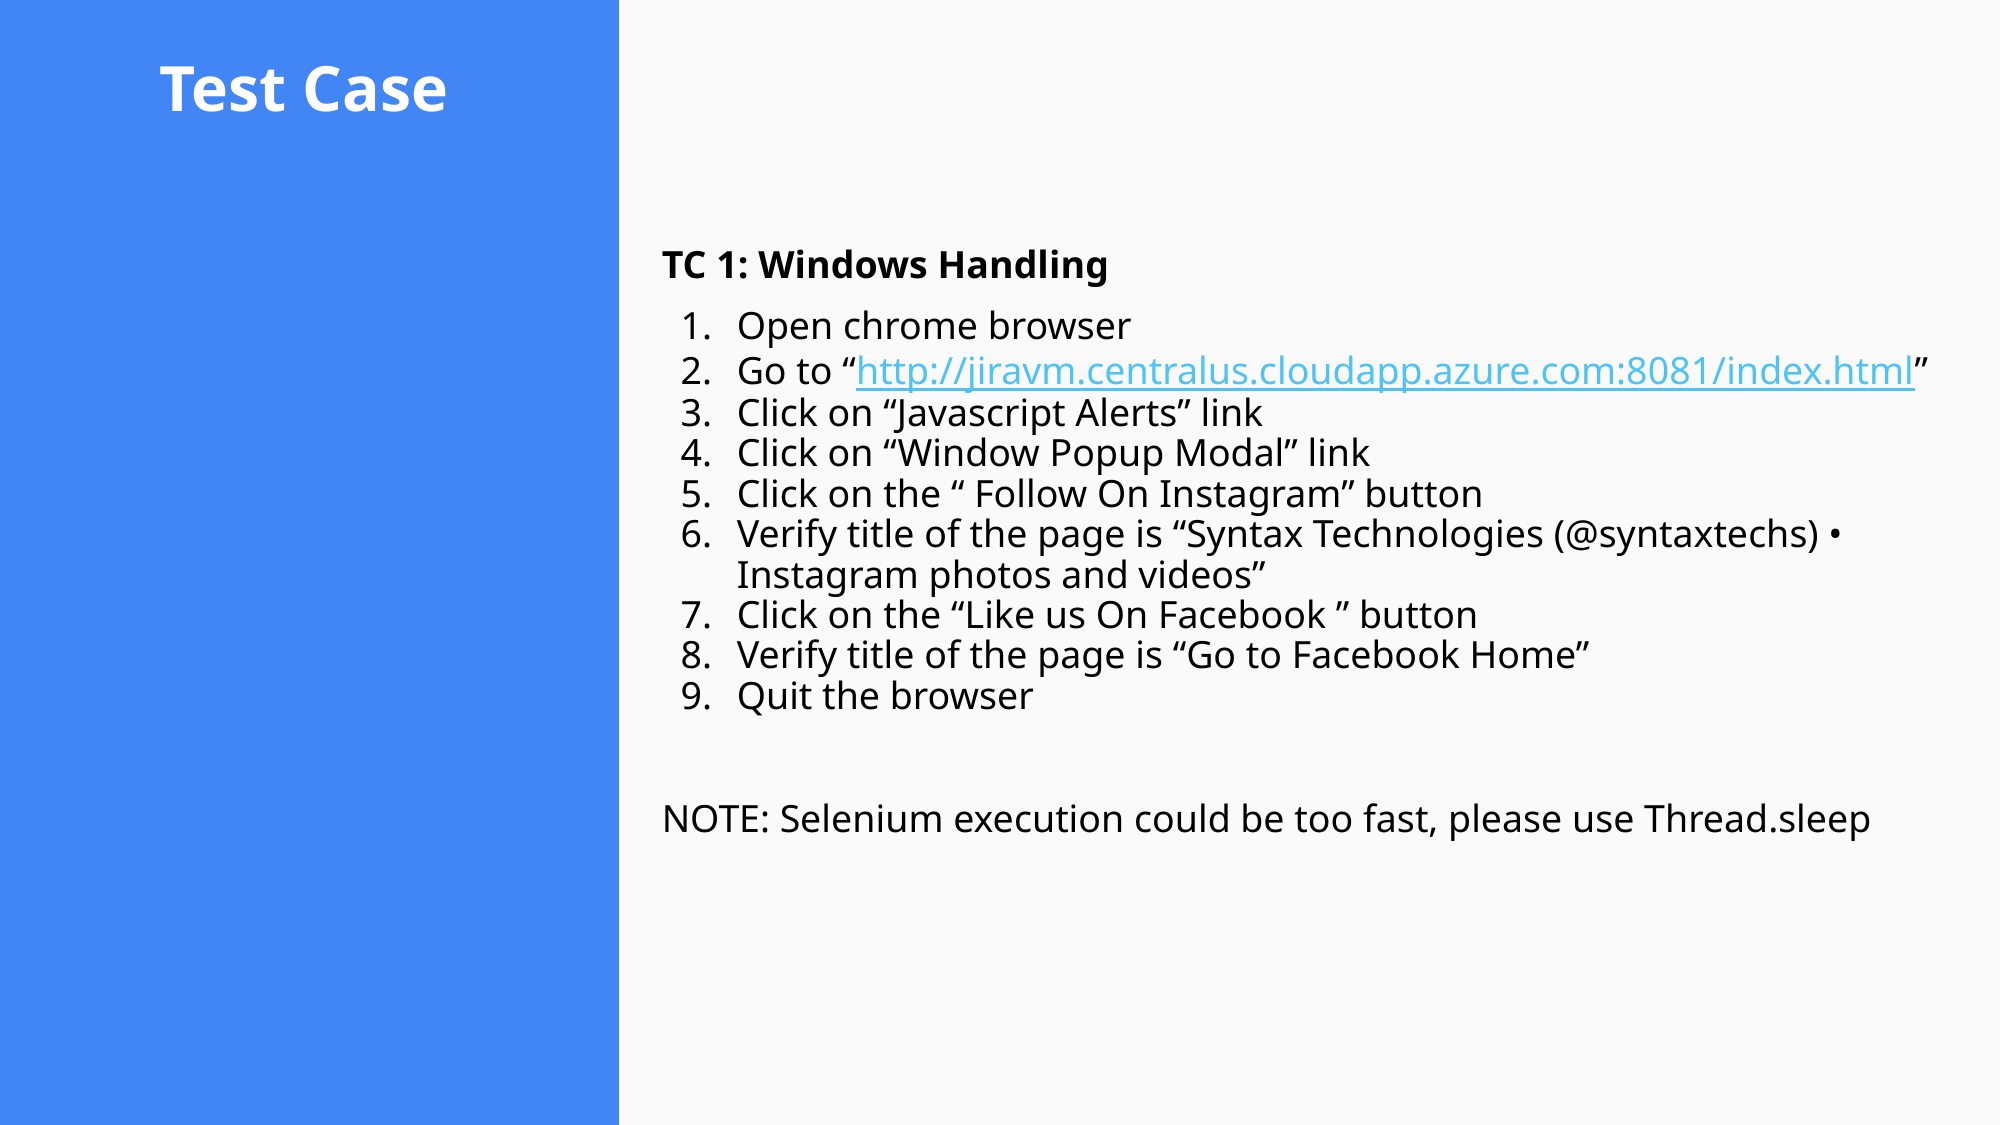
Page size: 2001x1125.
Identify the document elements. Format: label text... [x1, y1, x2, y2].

title Test Case [16, 10, 592, 140]
text_box TC 1: Windows Handling Open chrome browser Go to “http://jiravm.centralus.cloudapp.azure.com:8081/index.html” Click on “Javascript Alerts” link Click on “Window Popup Modal” link Click on the “ Follow On Instagram” button Verify title of the page is “Syntax Technologies (@syntaxtechs) • Instagram photos and videos” Click on the “Like us On Facebook ” button Verify title of the page is “Go to Facebook Home” Quit the browser NOTE: Selenium execution could be too fast, please use Thread.sleep [646, 28, 1980, 1058]
